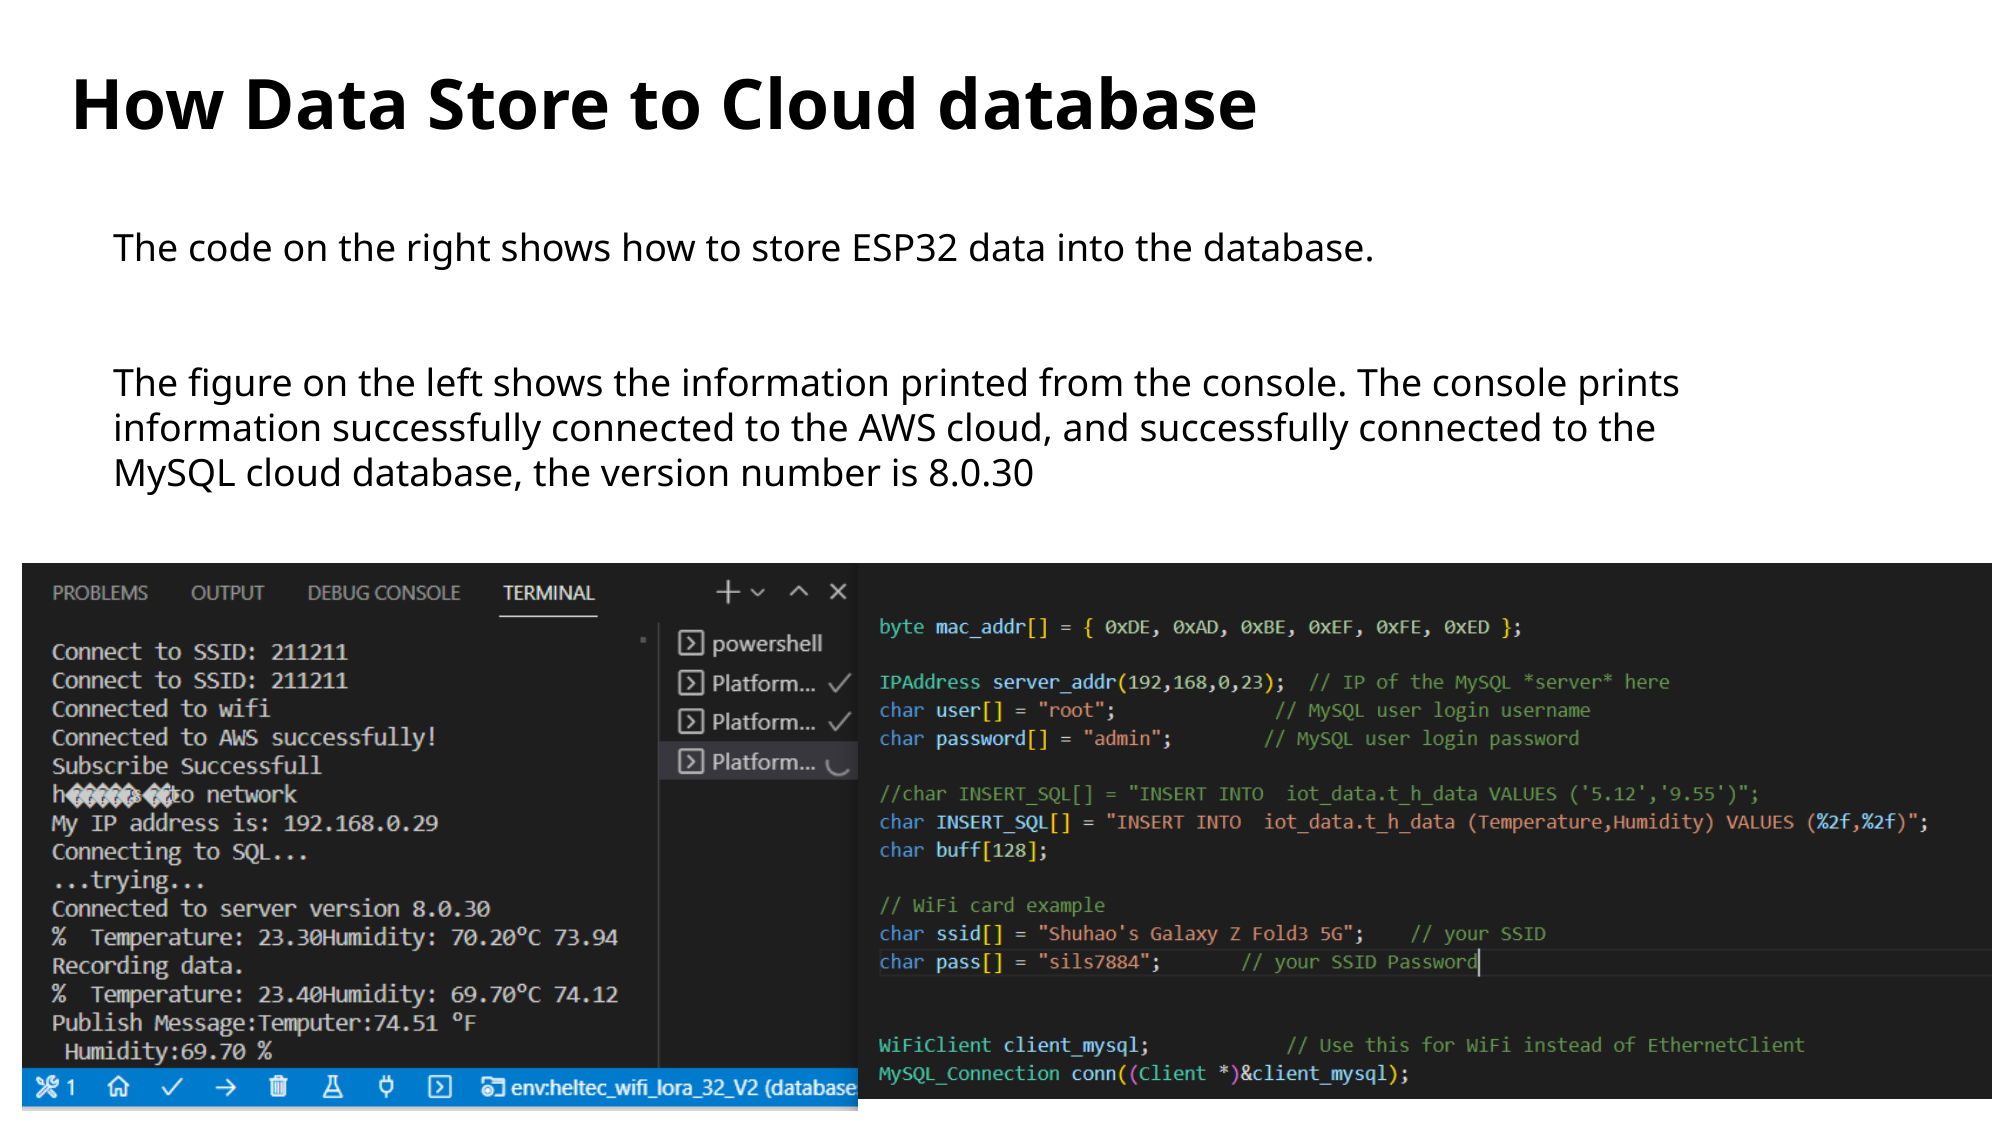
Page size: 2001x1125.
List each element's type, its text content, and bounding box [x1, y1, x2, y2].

picture [22, 563, 1992, 1111]
title How Data Store to Cloud database [55, 41, 1379, 174]
text_box The code on the right shows how to store ESP32 data into the database. The figure on the left shows the information printed from the console. The console prints information successfully connected to the AWS cloud, and successfully connected to the MySQL cloud database, the version number is 8.0.30 [98, 216, 1747, 563]
